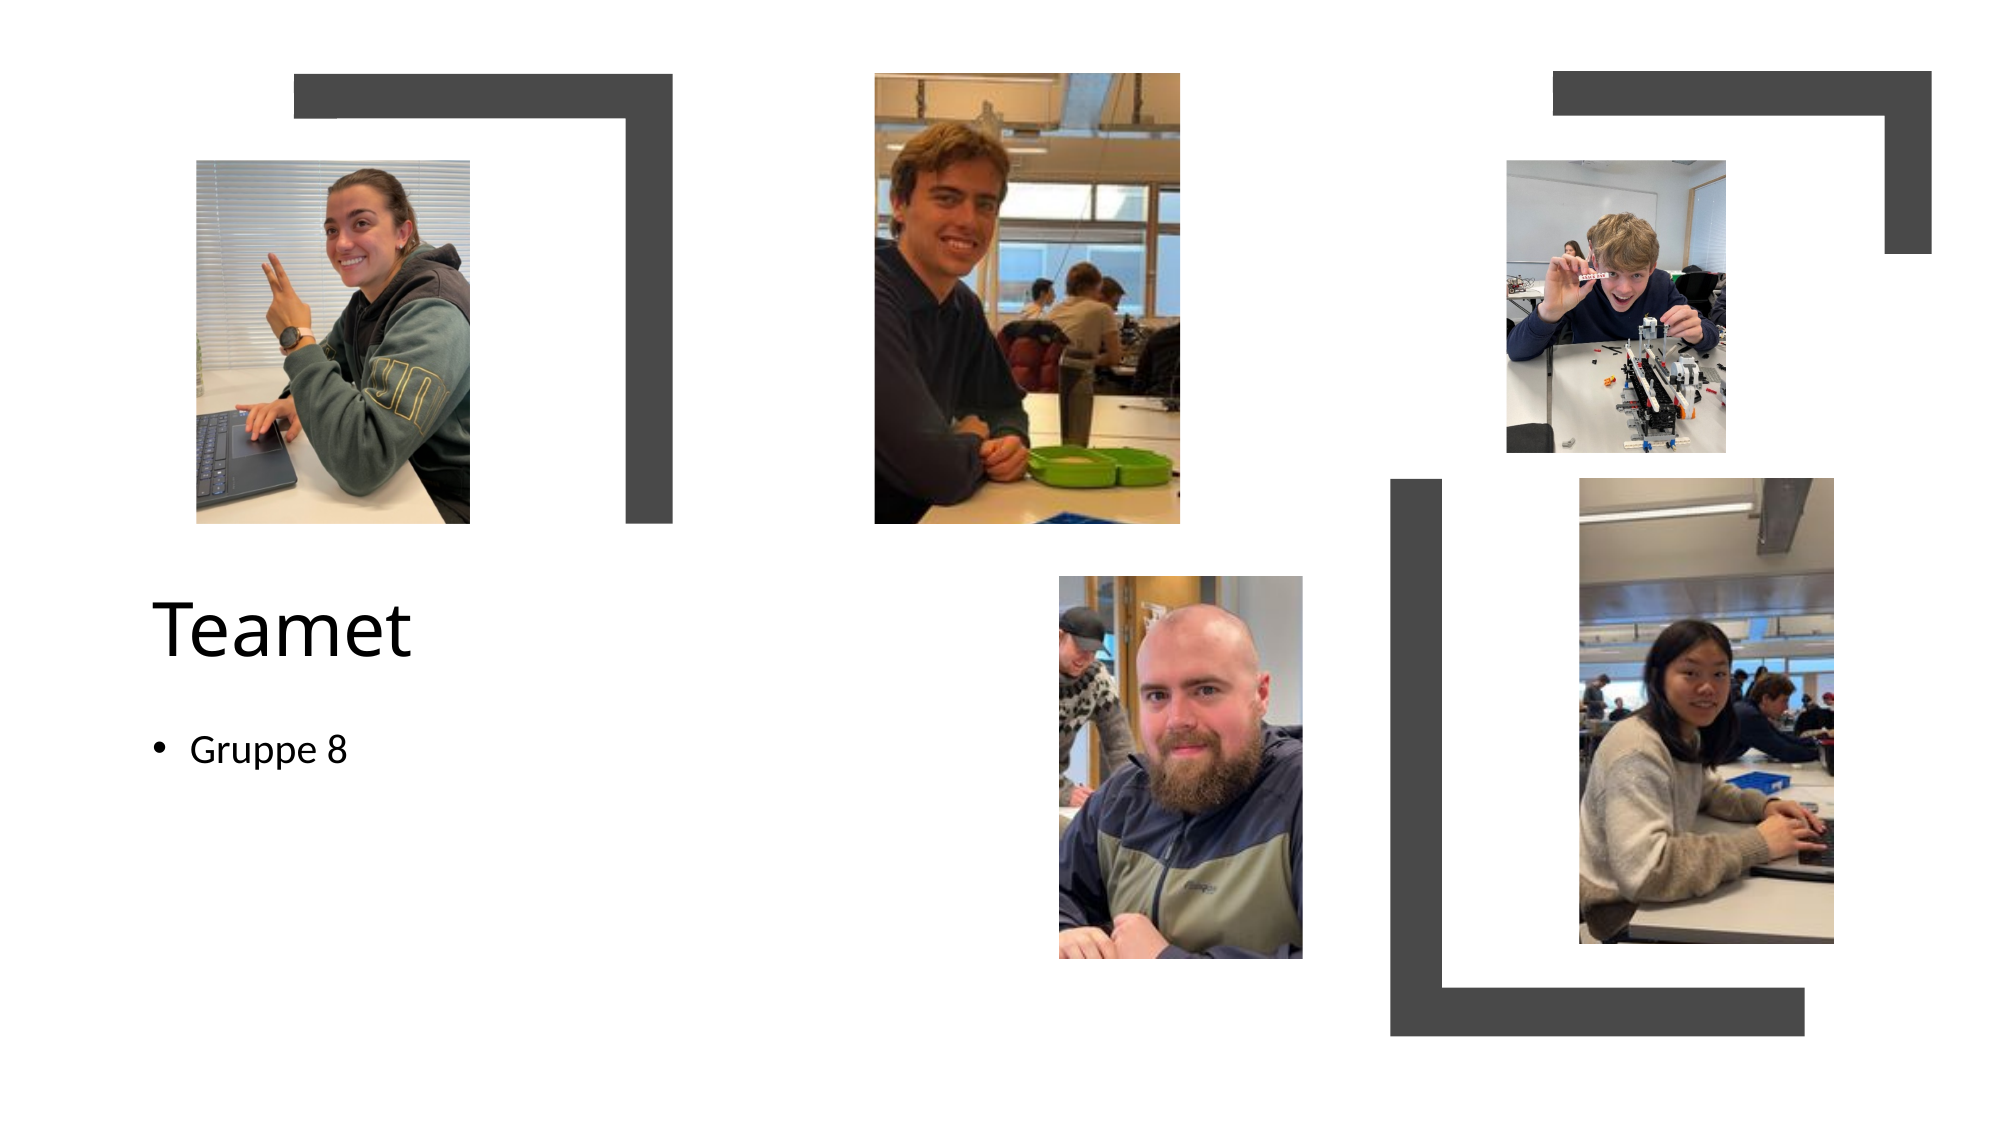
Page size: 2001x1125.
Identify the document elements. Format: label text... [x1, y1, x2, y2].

text_box [1552, 71, 1932, 254]
picture [1058, 576, 1303, 959]
list Gruppe 8 [137, 719, 976, 1014]
picture [1579, 478, 1834, 944]
text_box [1390, 478, 1805, 1037]
picture [1469, 161, 1763, 453]
title Teamet [137, 553, 976, 711]
text_box [293, 73, 673, 524]
picture [151, 161, 515, 523]
picture [874, 73, 1181, 524]
